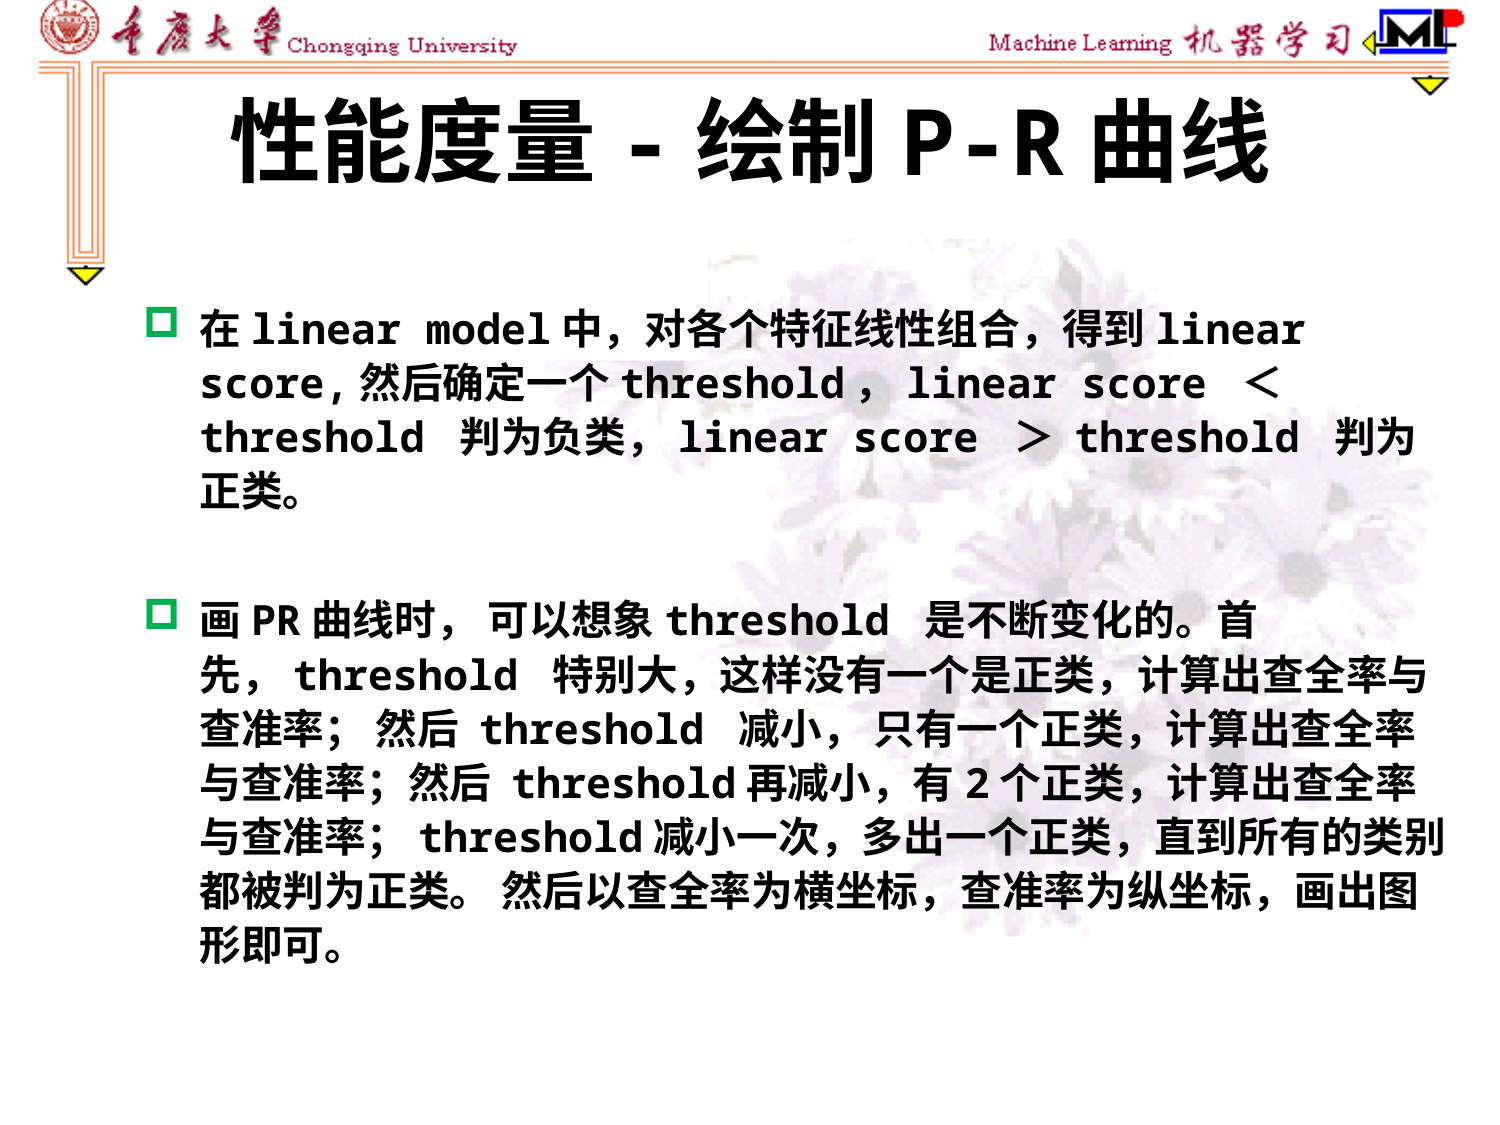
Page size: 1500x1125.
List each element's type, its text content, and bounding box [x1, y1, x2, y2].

text_box 在linear model中，对各个特征线性组合，得到linear score,然后确定一个threshold，linear score ＜ threshold 判为负类，linear score ＞ threshold 判为正类。 画PR曲线时， 可以想象threshold 是不断变化的。首先，threshold 特别大，这样没有一个是正类，计算出查全率与查准率； 然后 threshold 减小， 只有一个正类，计算出查全率与查准率；然后 threshold再减小，有2个正类，计算出查全率与查准率；threshold减小一次，多出一个正类，直到所有的类别都被判为正类。 然后以查全率为横坐标，查准率为纵坐标，画出图形即可。 [53, 290, 1471, 1083]
title 性能度量-绘制P-R曲线 [75, 45, 1425, 233]
picture [0, 0, 1500, 1012]
